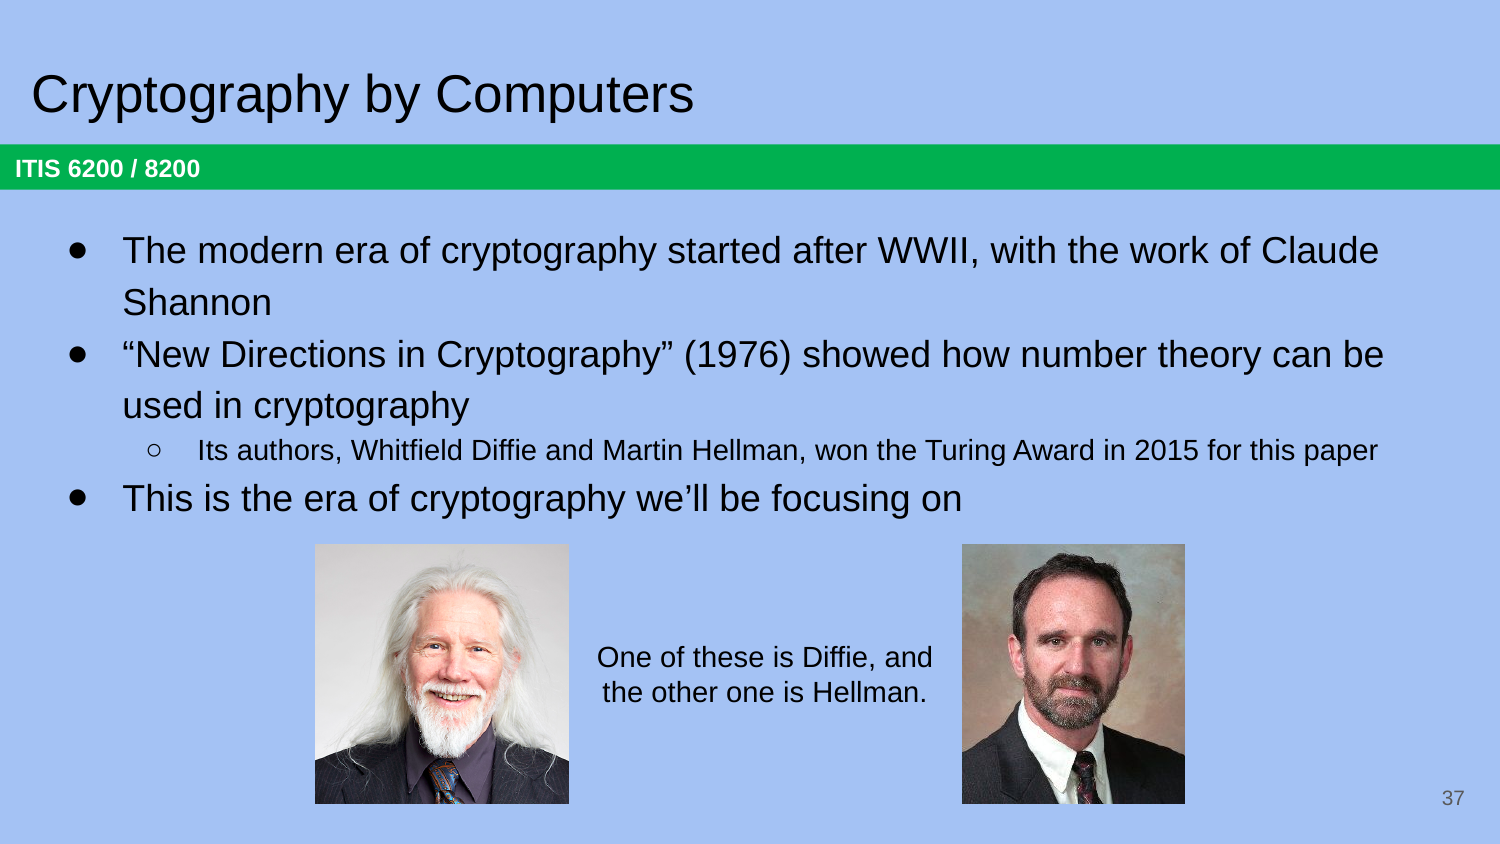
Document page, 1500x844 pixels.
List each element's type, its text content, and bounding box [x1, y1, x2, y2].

slide_number 37 [1389, 764, 1480, 830]
text_box One of these is Diffie, and the other one is Hellman. [578, 623, 953, 724]
list The modern era of cryptography started after WWII, with the work of Claude Shannon “New Directions in Cryptography” (1976) showed how number theory can be used in cryptography Its authors, Whitfield Diffie and Martin Hellman, won the Turing Award in 2015 for this paper This is the era of cryptography we’ll be focusing on [32, 204, 1431, 544]
picture [314, 543, 569, 804]
title Cryptography by Computers [16, 44, 1415, 139]
picture [962, 543, 1186, 804]
